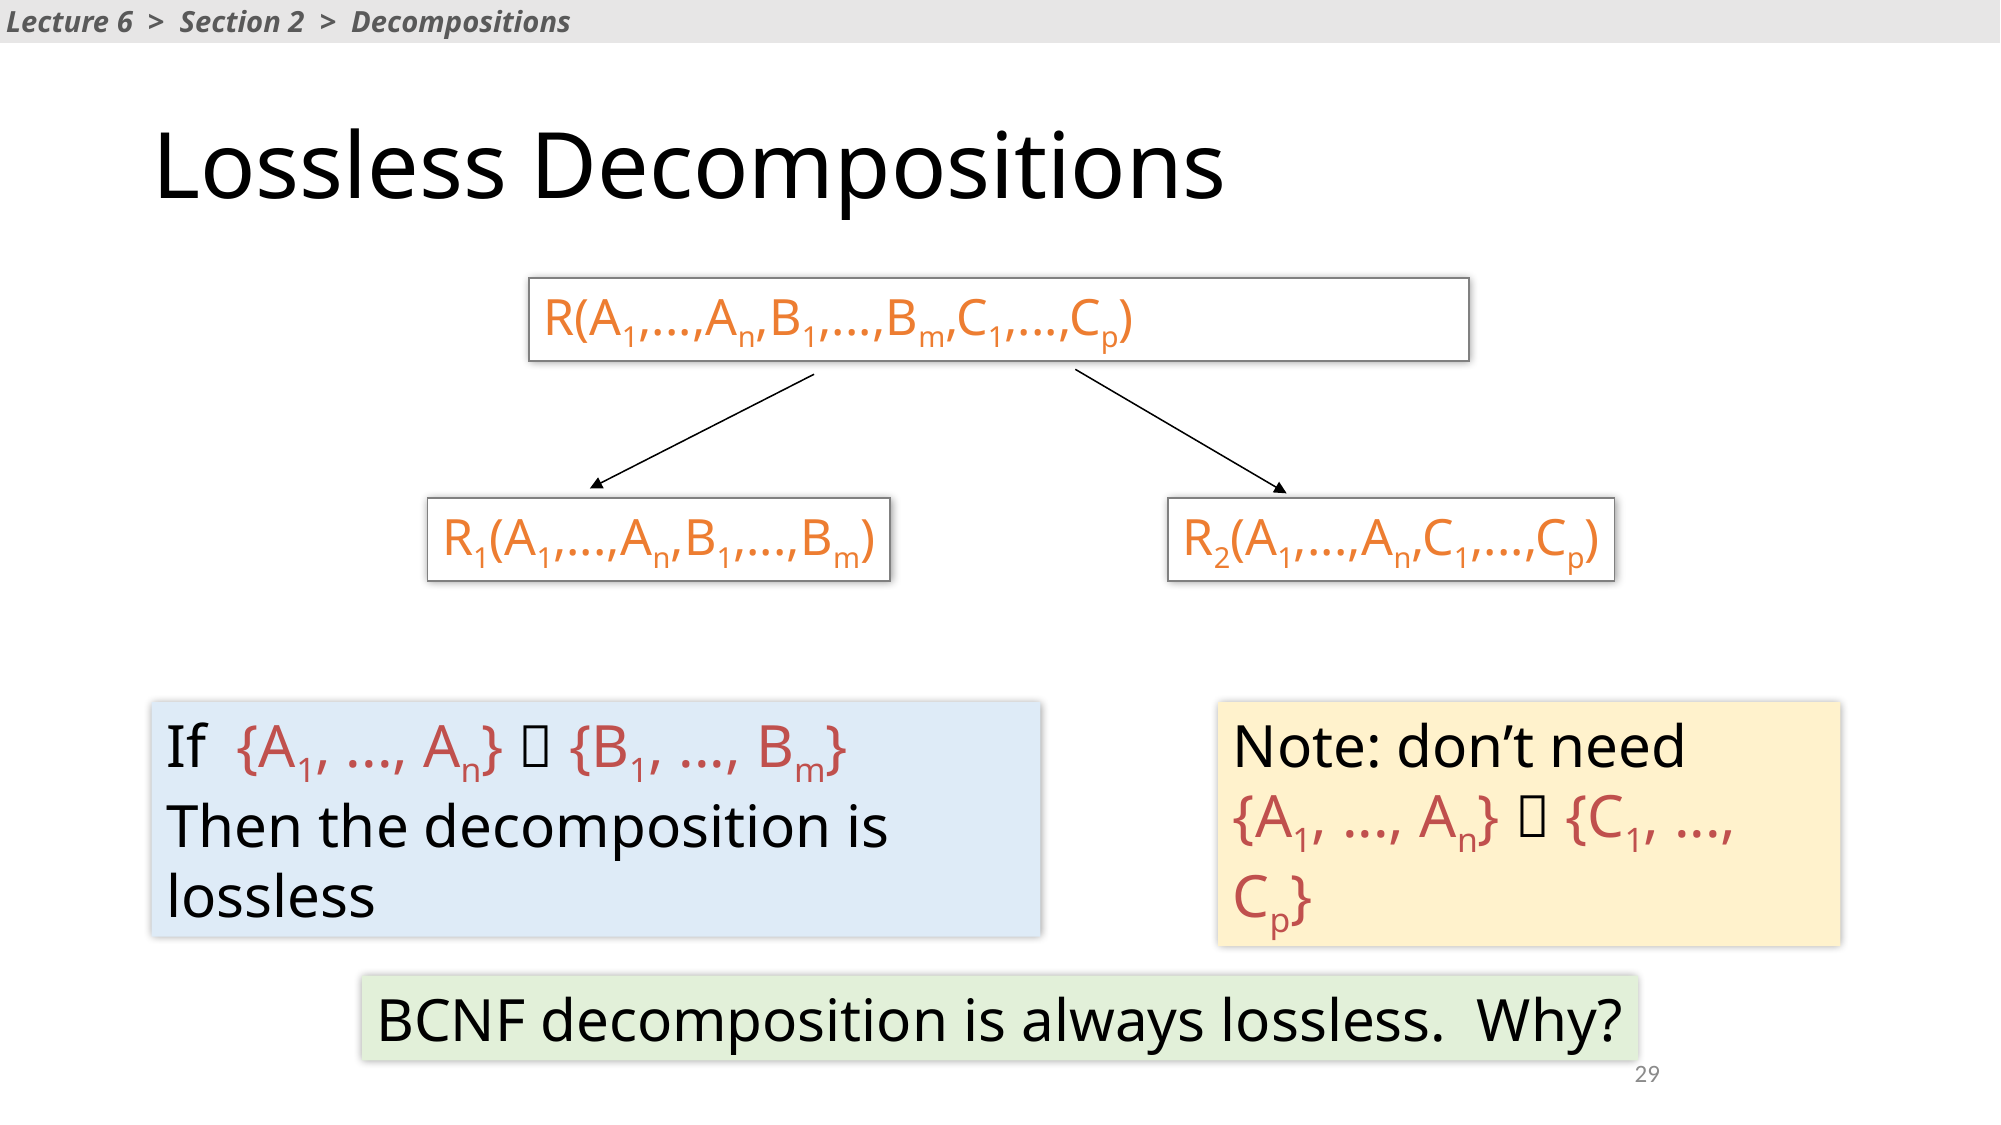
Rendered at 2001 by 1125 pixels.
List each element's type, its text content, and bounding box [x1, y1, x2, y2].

title Lossless Decompositions [137, 59, 1863, 278]
text_box BCNF decomposition is always lossless. Why? [361, 975, 1639, 1061]
text_box [589, 374, 815, 489]
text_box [0, 0, 2000, 47]
text_box R2(A1,...,An,C1,...,Cp) [1168, 498, 1615, 582]
text_box R1(A1,...,An,B1,...,Bm) [427, 498, 891, 582]
text_box Note: don’t need {A1, ..., An}  {C1, ..., Cp} [1218, 702, 1841, 947]
text_box [1075, 369, 1287, 494]
text_box If {A1, ..., An}  {B1, ..., Bm} Then the decomposition is lossless [151, 702, 1041, 937]
slide_number 29 [1325, 1042, 1675, 1103]
text_box R(A1,...,An,B1,...,Bm,C1,...,Cp) [529, 277, 1469, 361]
